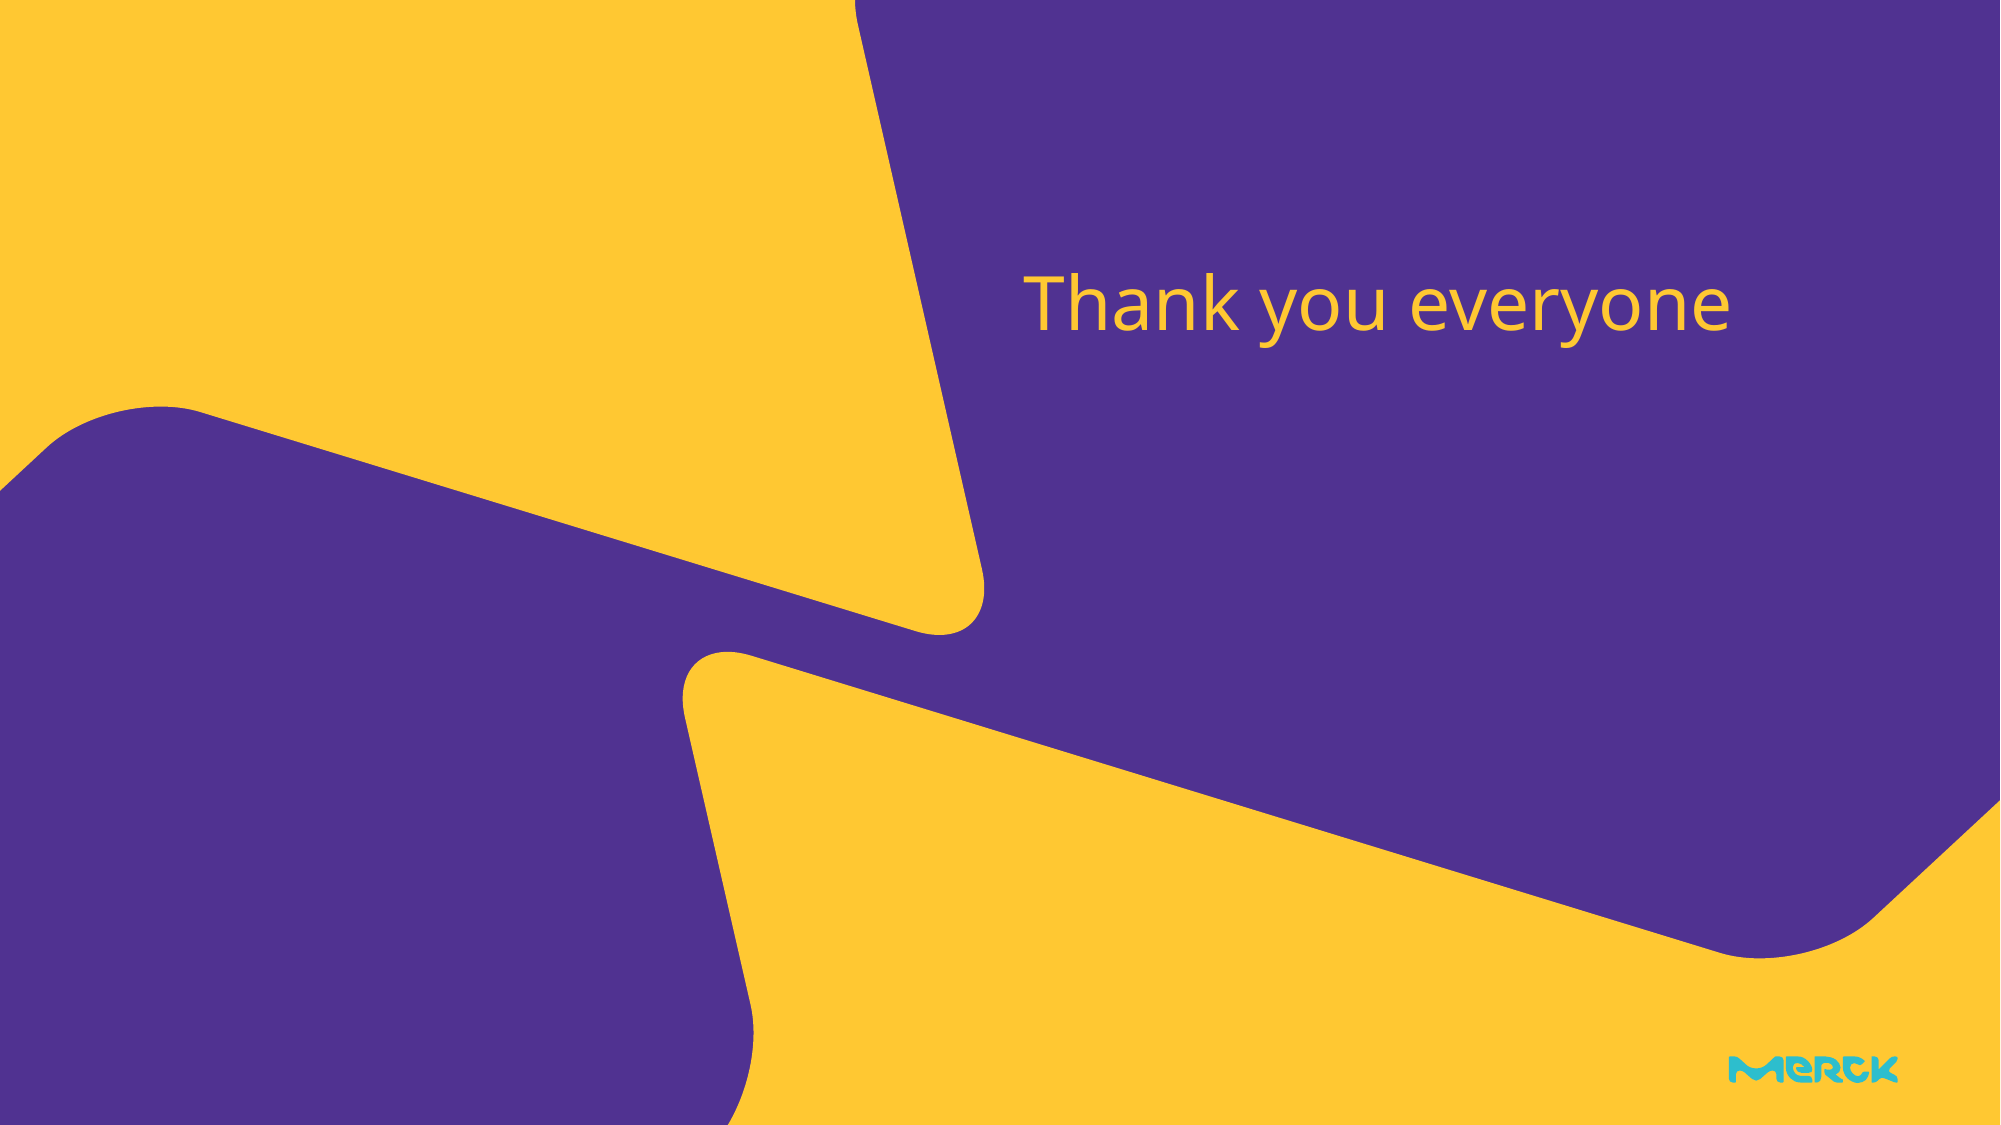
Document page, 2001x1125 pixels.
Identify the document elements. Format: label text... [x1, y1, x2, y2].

title Thank you everyone [1023, 243, 1898, 468]
